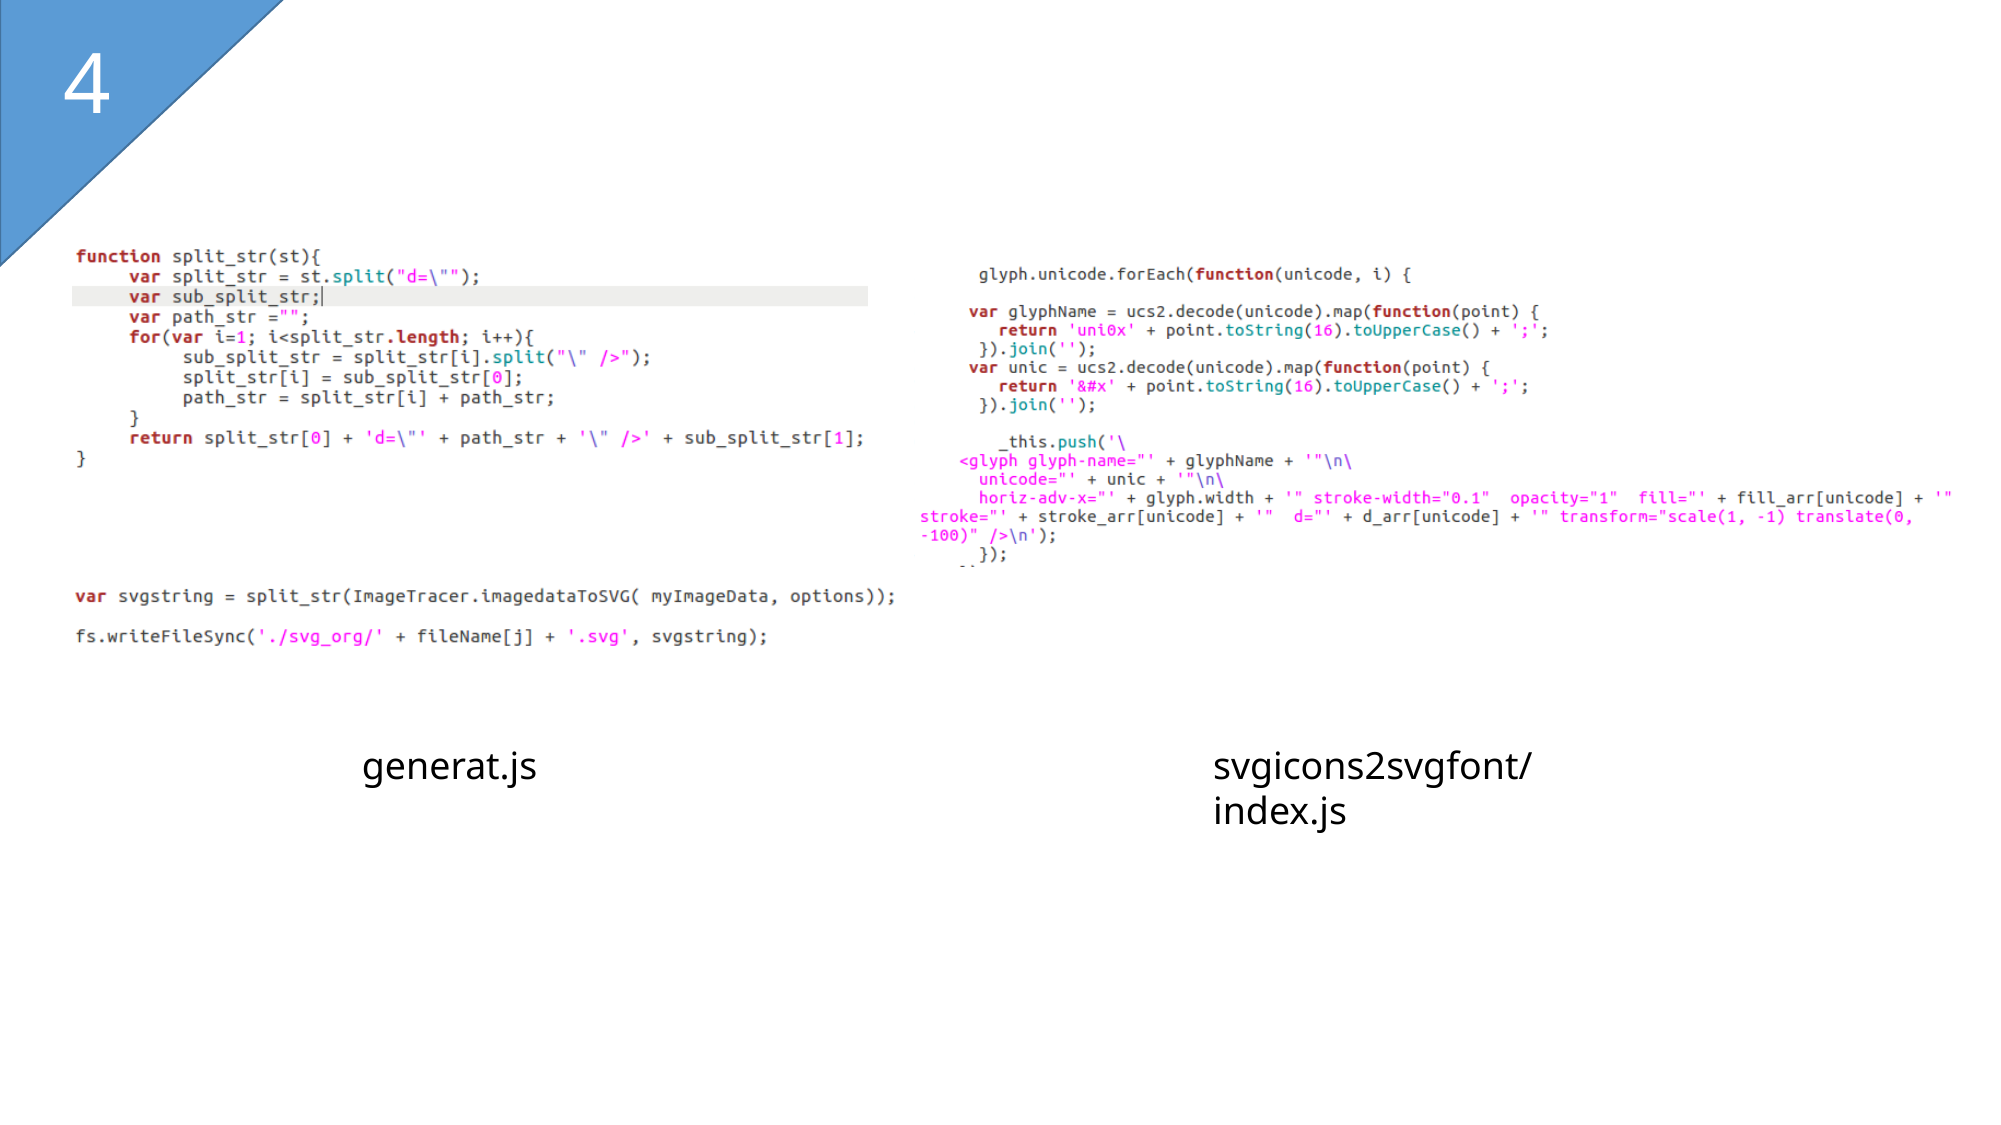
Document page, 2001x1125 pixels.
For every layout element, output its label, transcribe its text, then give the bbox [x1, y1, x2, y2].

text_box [0, 0, 284, 266]
picture [72, 579, 914, 659]
picture [72, 245, 868, 473]
text_box svgicons2svgfont/index.js [1198, 734, 1677, 840]
text_box generat.js [347, 734, 639, 795]
picture [914, 265, 1961, 567]
